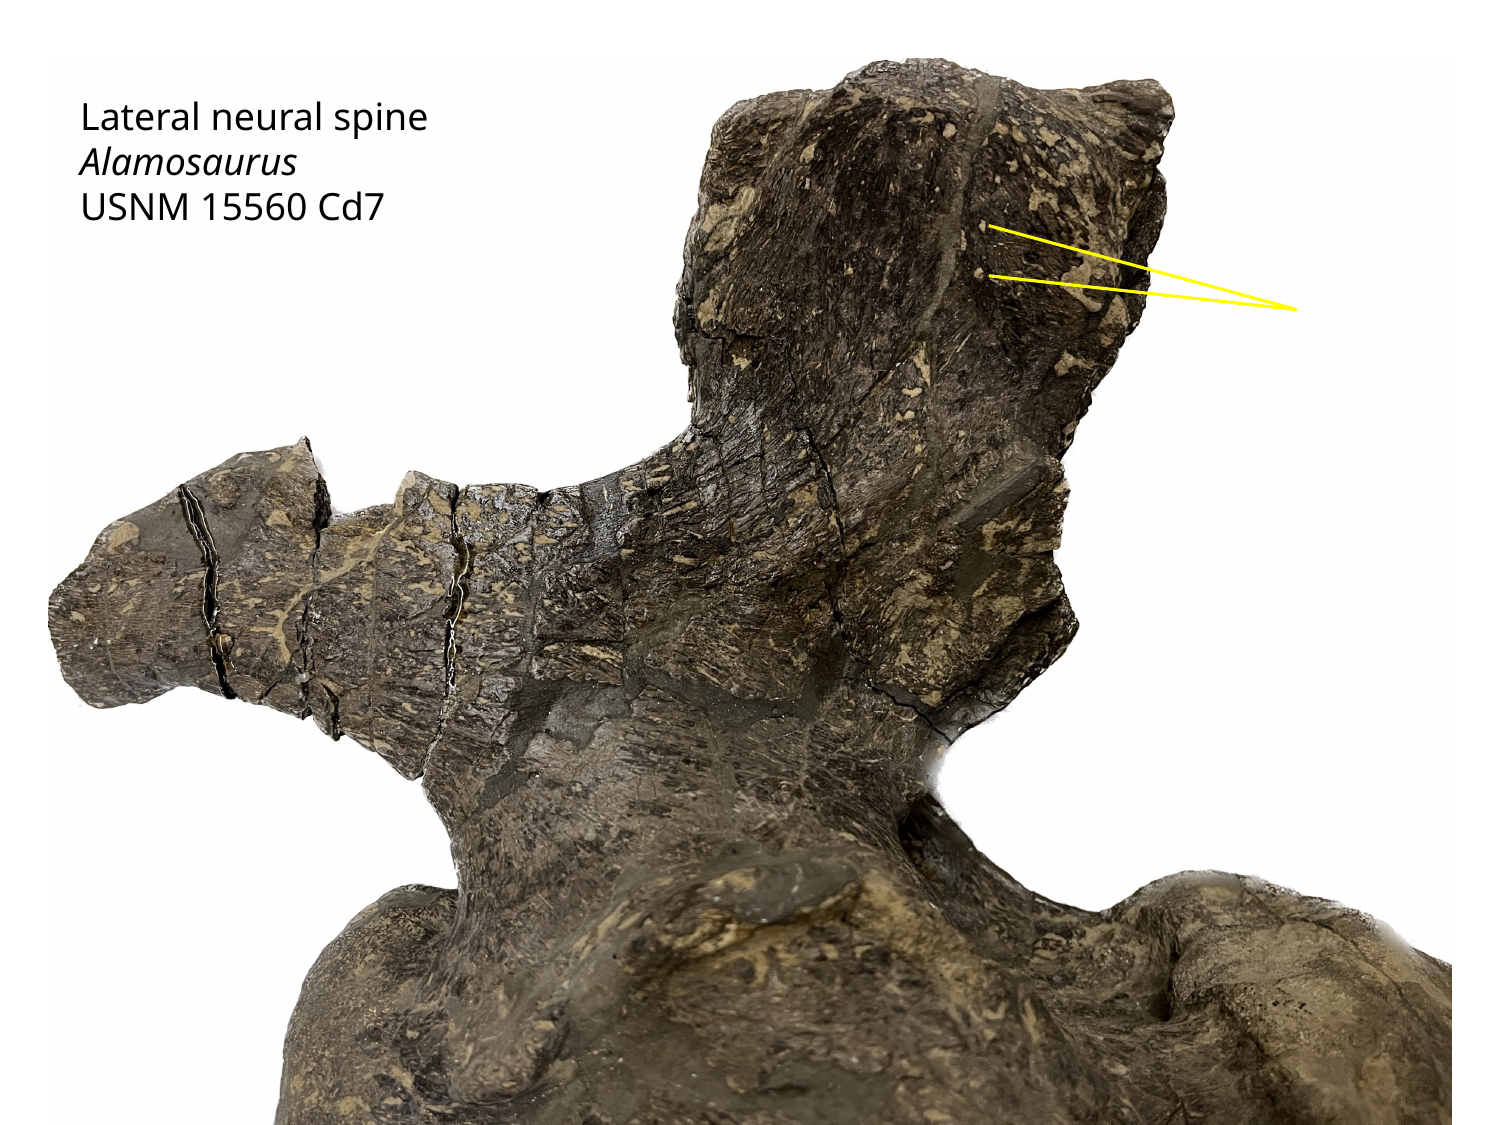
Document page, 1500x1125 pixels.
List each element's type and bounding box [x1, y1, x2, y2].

text_box [988, 225, 1298, 275]
text_box [988, 275, 1298, 311]
picture [47, 58, 1453, 1125]
